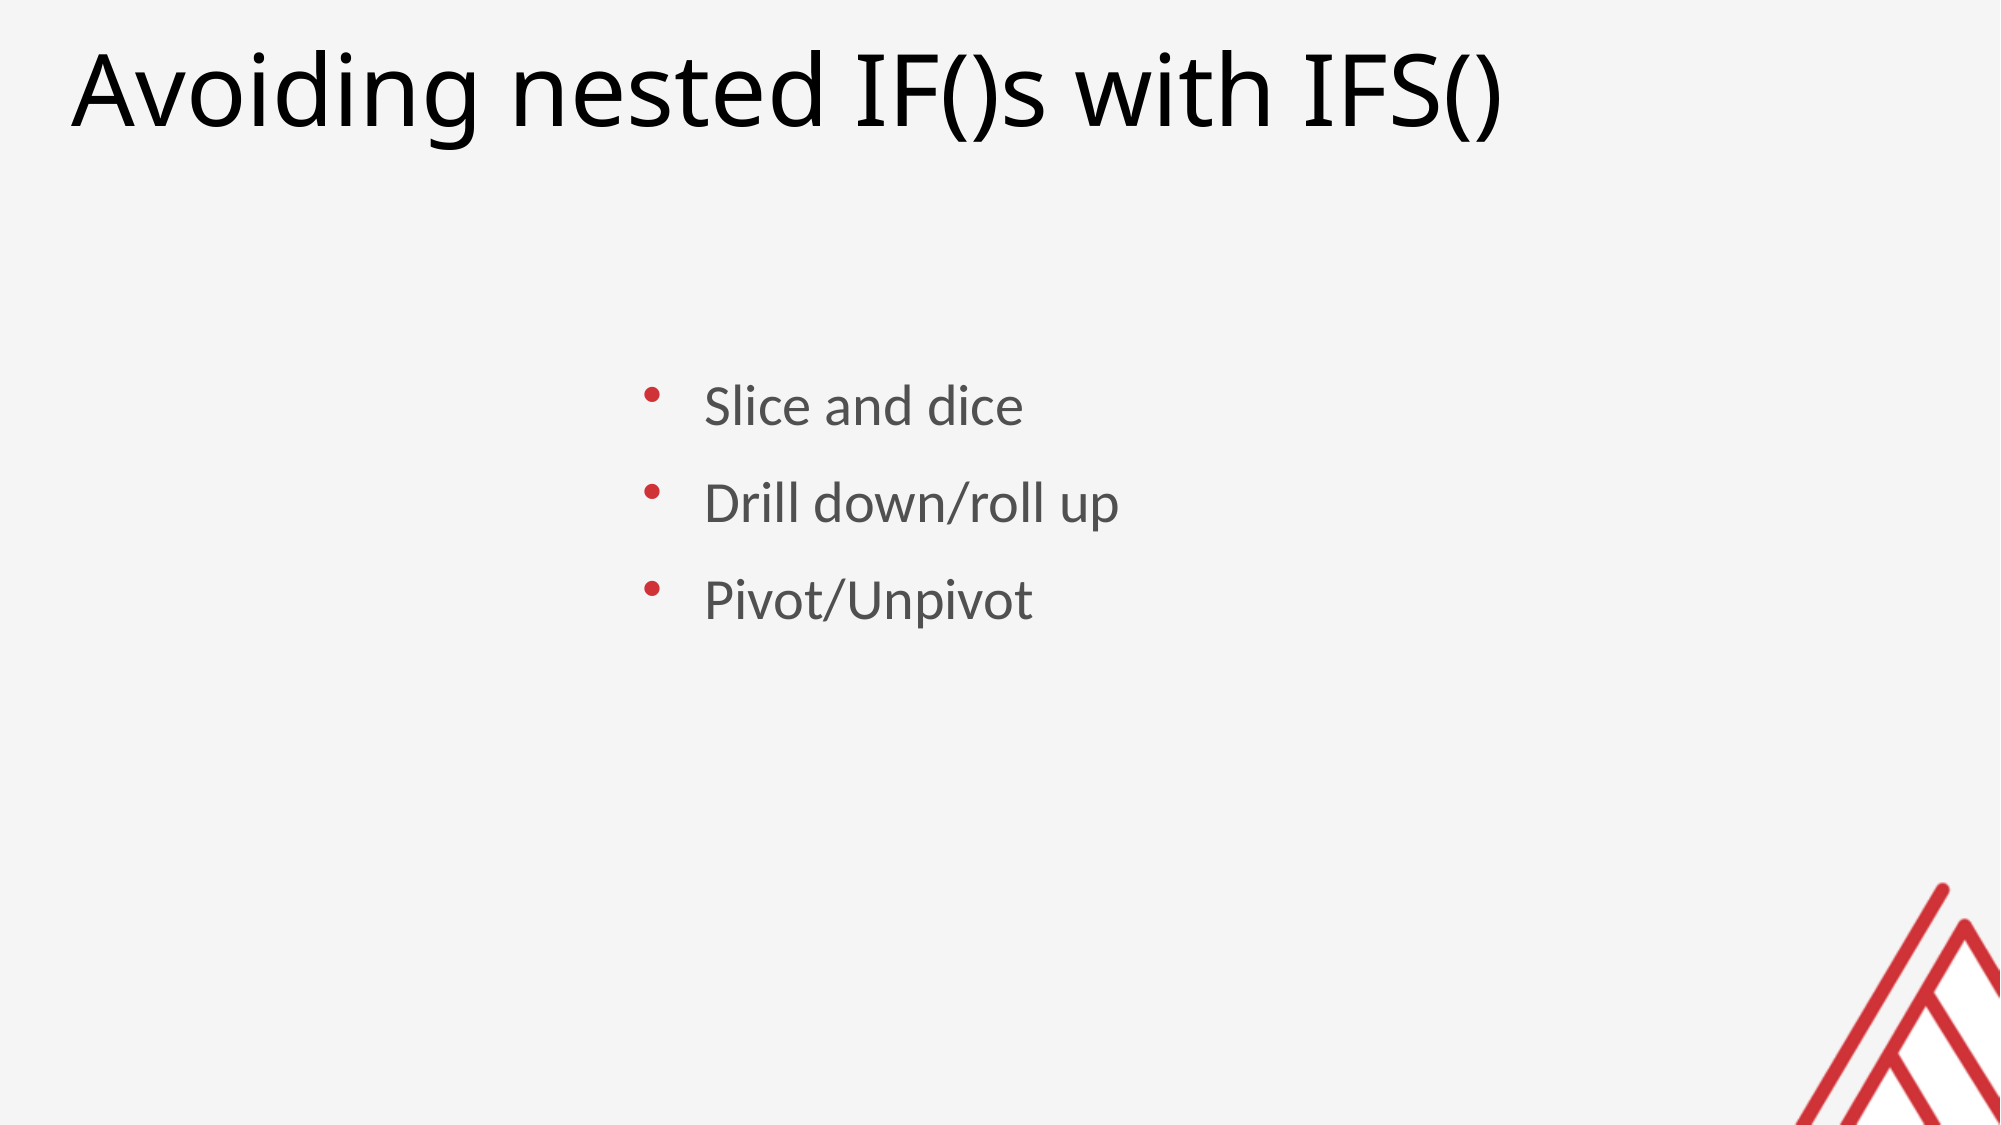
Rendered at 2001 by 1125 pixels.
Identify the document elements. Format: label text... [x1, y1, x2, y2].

picture [1786, 881, 2000, 1125]
text_box Avoiding nested IF()s with IFS() [56, 18, 1755, 154]
text_box Slice and dice Drill down/roll up Pivot/Unpivot [614, 349, 1631, 639]
